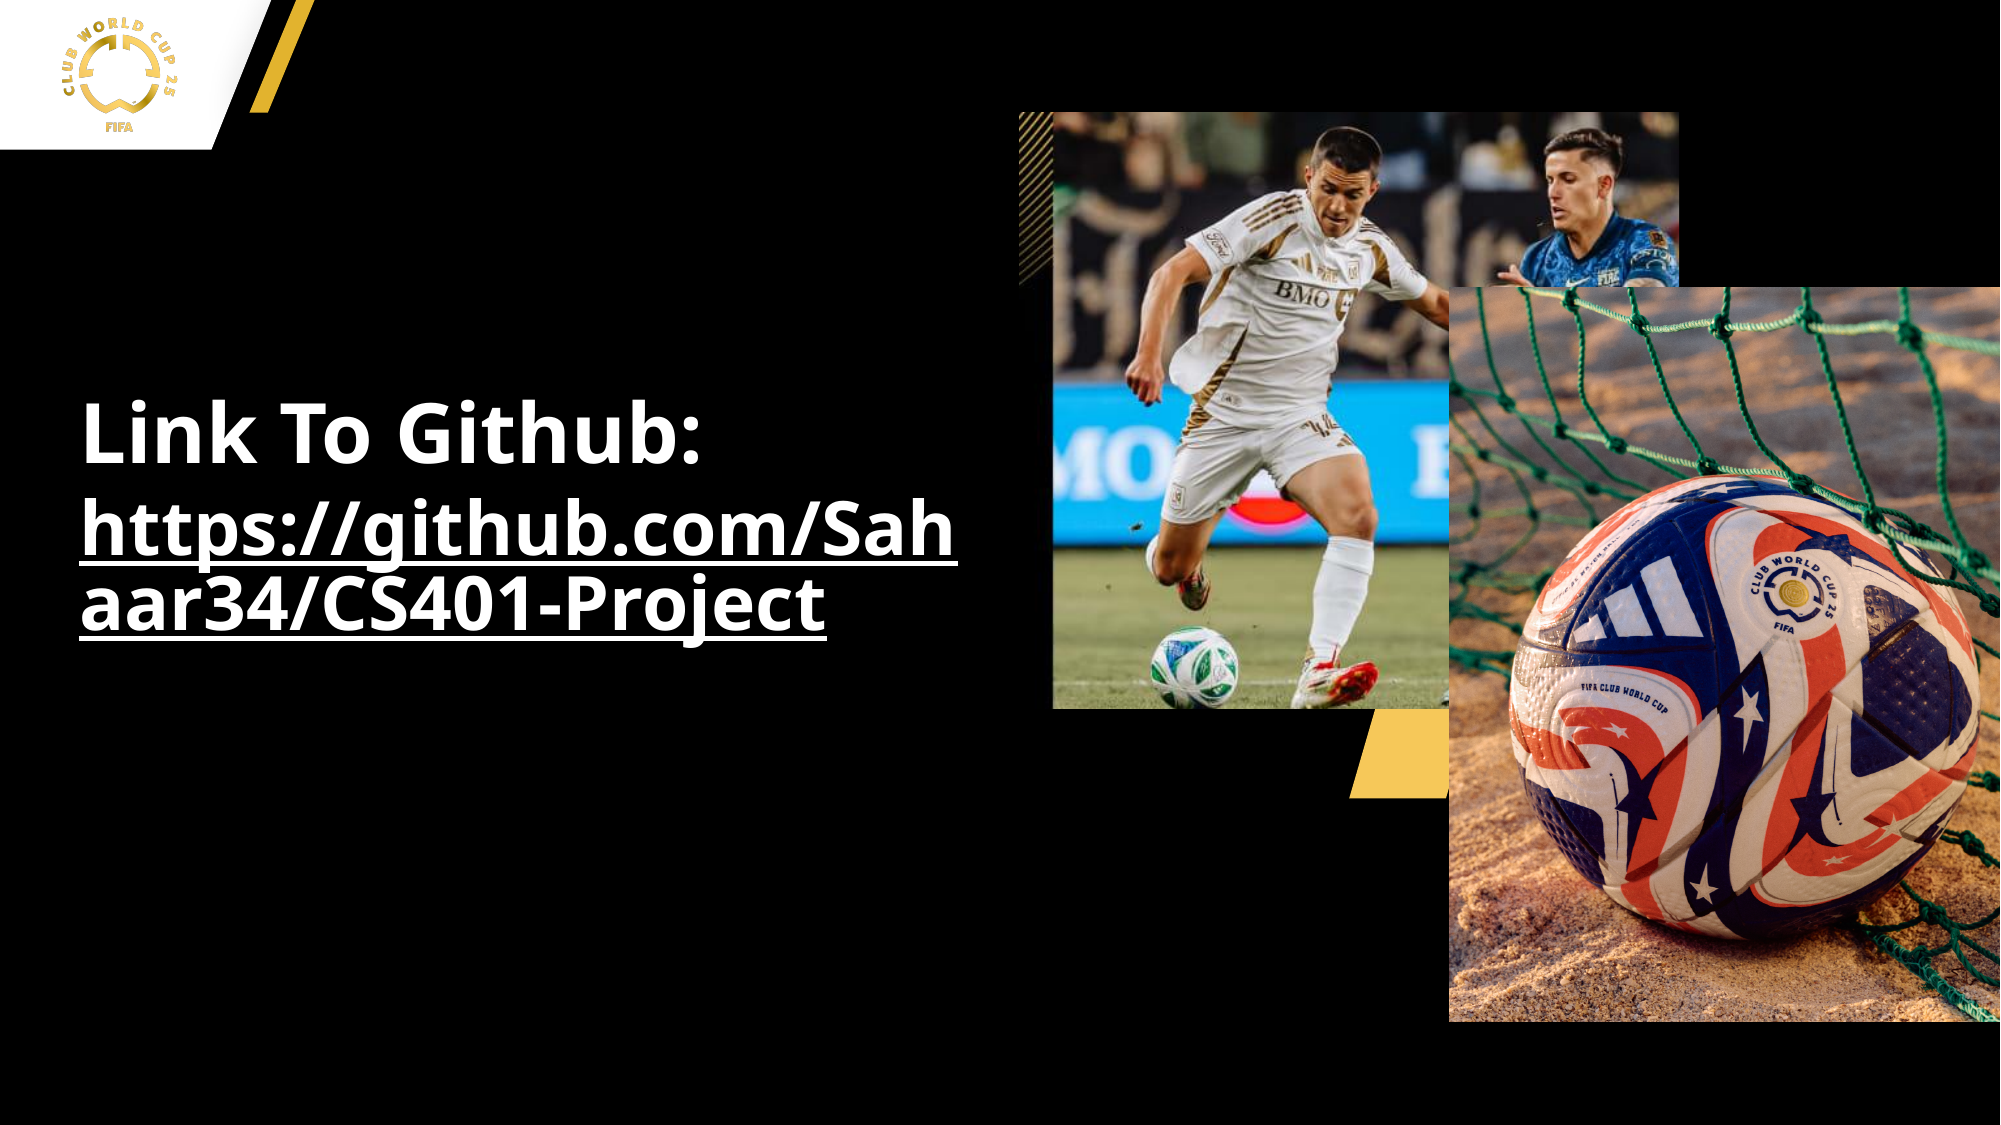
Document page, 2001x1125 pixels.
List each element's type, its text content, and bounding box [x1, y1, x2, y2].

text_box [0, 0, 315, 150]
text_box [1349, 717, 1442, 799]
picture [1018, 112, 2000, 1022]
text_box Link To Github: https://github.com/Sahaar34/CS401-Project [64, 372, 1000, 681]
